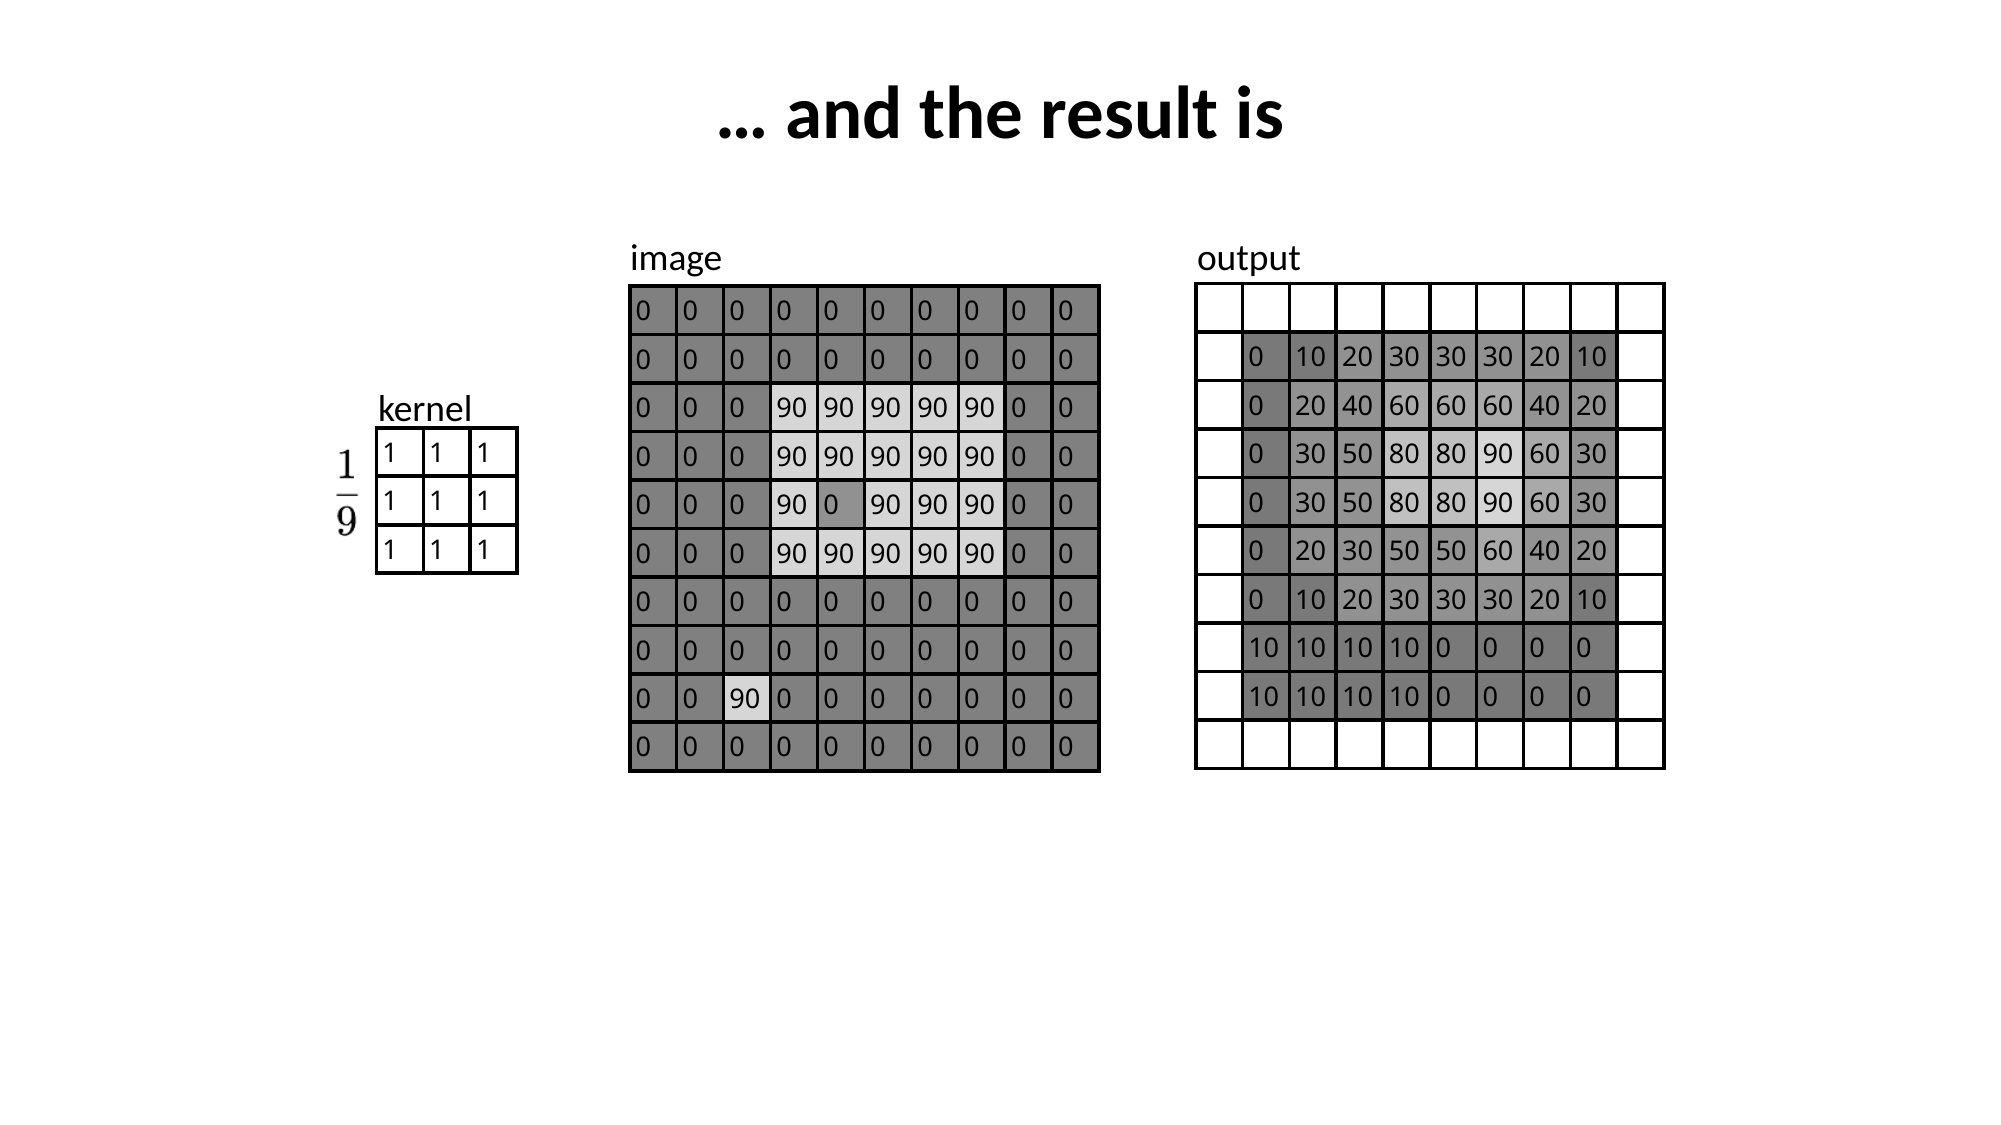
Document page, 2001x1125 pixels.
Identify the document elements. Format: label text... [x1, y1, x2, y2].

table_cell 0 [819, 724, 863, 769]
table_cell 0 [725, 724, 769, 769]
table_header [1525, 285, 1569, 330]
table_cell 0 [632, 579, 675, 624]
table_cell 90 [960, 433, 1003, 478]
table_cell [1619, 431, 1662, 476]
table_cell 0 [1007, 676, 1050, 720]
table_cell 60 [1478, 528, 1522, 573]
table_cell 0 [1525, 673, 1569, 718]
table_cell 30 [1432, 334, 1475, 379]
table_cell 0 [866, 336, 910, 381]
table_cell 1 [378, 478, 422, 523]
table_cell 80 [1385, 479, 1428, 524]
table_header 1 [425, 430, 468, 474]
table_cell 0 [1054, 724, 1097, 769]
table_cell 40 [1338, 382, 1381, 427]
table_cell 0 [1007, 724, 1050, 769]
table_cell 90 [725, 676, 769, 720]
table_cell 1 [472, 478, 515, 523]
table_cell 0 [866, 579, 910, 624]
table_cell 0 [1244, 382, 1288, 427]
table_cell 50 [1432, 528, 1475, 573]
table_cell [1619, 576, 1662, 621]
table_cell 0 [960, 579, 1003, 624]
table_cell 30 [1338, 528, 1381, 573]
table_header 0 [1007, 288, 1050, 333]
table_cell 30 [1572, 479, 1615, 524]
table_header [1198, 285, 1241, 330]
table_header 1 [472, 430, 515, 474]
table_cell 0 [678, 385, 722, 430]
table_cell 0 [678, 482, 722, 527]
table_cell 0 [1478, 673, 1522, 718]
table_cell 0 [1572, 625, 1615, 670]
table_cell 20 [1338, 576, 1381, 621]
table_cell 80 [1385, 431, 1428, 476]
table_cell 10 [1291, 673, 1334, 718]
table_header [1385, 285, 1428, 330]
table_cell 0 [819, 482, 863, 527]
table_cell [1478, 722, 1522, 767]
table_cell 1 [378, 527, 422, 571]
table_cell 90 [913, 385, 957, 430]
table_cell 0 [1054, 482, 1097, 527]
table_cell 0 [1054, 530, 1097, 575]
table_cell 50 [1338, 479, 1381, 524]
table_cell 0 [678, 724, 722, 769]
table_cell 0 [913, 336, 957, 381]
table_cell 90 [913, 530, 957, 575]
table_cell 0 [632, 385, 675, 430]
table_cell 20 [1525, 334, 1569, 379]
table_cell 0 [632, 676, 675, 720]
table_cell 80 [1432, 479, 1475, 524]
table_cell 80 [1432, 431, 1475, 476]
table_cell [1291, 722, 1334, 767]
table_cell 90 [913, 433, 957, 478]
table_header [1338, 285, 1381, 330]
table_cell 0 [1244, 576, 1288, 621]
table_header [1244, 285, 1288, 330]
table_cell 40 [1525, 528, 1569, 573]
table_cell [1244, 722, 1288, 767]
table_cell 0 [1054, 627, 1097, 672]
table_cell 0 [1432, 625, 1475, 670]
table_cell 0 [1007, 530, 1050, 575]
table_header [1478, 285, 1522, 330]
table_cell 10 [1244, 673, 1288, 718]
table_cell [1198, 625, 1241, 670]
table_cell 0 [1007, 627, 1050, 672]
table_cell 0 [632, 482, 675, 527]
table_cell 0 [772, 579, 816, 624]
table_cell 0 [772, 627, 816, 672]
table_cell 10 [1572, 334, 1615, 379]
table_cell 0 [1478, 625, 1522, 670]
table_cell 0 [725, 627, 769, 672]
table_cell 60 [1432, 382, 1475, 427]
table_header 0 [678, 288, 722, 333]
table_cell 20 [1338, 334, 1381, 379]
table_cell 90 [819, 530, 863, 575]
table_cell 90 [772, 482, 816, 527]
table_cell 0 [1007, 482, 1050, 527]
table_cell 0 [913, 676, 957, 720]
table_cell [1525, 722, 1569, 767]
table_cell 1 [425, 478, 468, 523]
table_cell 0 [1525, 625, 1569, 670]
table_cell [1385, 722, 1428, 767]
table_header 0 [819, 288, 863, 333]
table_header [1432, 285, 1475, 330]
table_cell 30 [1291, 479, 1334, 524]
table_cell 0 [772, 724, 816, 769]
table_cell 90 [1478, 479, 1522, 524]
table_cell 0 [678, 579, 722, 624]
table_cell 20 [1572, 382, 1615, 427]
table_cell 0 [725, 433, 769, 478]
table_cell 90 [819, 433, 863, 478]
table_cell 60 [1385, 382, 1428, 427]
table_header 0 [960, 288, 1003, 333]
table_cell 10 [1244, 625, 1288, 670]
table_cell [1619, 673, 1662, 718]
table_cell 30 [1385, 576, 1428, 621]
table_cell 60 [1478, 382, 1522, 427]
table_cell 90 [866, 385, 910, 430]
table_cell [1198, 479, 1241, 524]
table_cell 0 [725, 579, 769, 624]
table_cell 1 [425, 527, 468, 571]
table_cell [1619, 382, 1662, 427]
table_cell 10 [1385, 625, 1428, 670]
table_cell [1198, 431, 1241, 476]
table_cell 0 [866, 724, 910, 769]
table_cell 40 [1525, 382, 1569, 427]
table_cell 0 [632, 724, 675, 769]
table_cell 0 [960, 676, 1003, 720]
table_cell 90 [913, 482, 957, 527]
table_cell 20 [1291, 382, 1334, 427]
table_cell 0 [960, 627, 1003, 672]
table_header 0 [866, 288, 910, 333]
table_cell 0 [725, 482, 769, 527]
table_cell [1619, 625, 1662, 670]
table_cell 0 [1244, 431, 1288, 476]
table_cell 0 [1007, 336, 1050, 381]
table_cell 90 [1478, 431, 1522, 476]
table_cell [1198, 528, 1241, 573]
table_cell [1432, 722, 1475, 767]
table_cell 50 [1338, 431, 1381, 476]
table_cell 0 [1244, 334, 1288, 379]
table_cell 0 [1244, 528, 1288, 573]
table_cell [1338, 722, 1381, 767]
table_cell 90 [960, 482, 1003, 527]
table_cell 0 [866, 627, 910, 672]
table_cell 10 [1291, 576, 1334, 621]
table_cell 0 [772, 336, 816, 381]
table_cell [1198, 722, 1241, 767]
table_cell [1198, 334, 1241, 379]
table_cell 20 [1291, 528, 1334, 573]
table_cell 0 [632, 627, 675, 672]
table_cell 0 [678, 676, 722, 720]
table_cell 0 [866, 676, 910, 720]
table_cell [1198, 673, 1241, 718]
table_cell 0 [725, 336, 769, 381]
table_header 0 [632, 288, 675, 333]
table_cell 0 [1432, 673, 1475, 718]
table_cell 30 [1291, 431, 1334, 476]
table_cell [1619, 528, 1662, 573]
text_box output [1196, 232, 1302, 278]
table_cell 0 [1054, 676, 1097, 720]
table_cell [1619, 334, 1662, 379]
table_cell 10 [1338, 673, 1381, 718]
table_cell 60 [1525, 431, 1569, 476]
text_box image [629, 232, 723, 278]
table_cell 20 [1572, 528, 1615, 573]
table_cell 10 [1385, 673, 1428, 718]
table_cell 0 [678, 336, 722, 381]
table_cell 10 [1338, 625, 1381, 670]
table_header 1 [378, 430, 422, 474]
table_cell 1 [472, 527, 515, 571]
table_cell 0 [819, 676, 863, 720]
table_header 0 [725, 288, 769, 333]
table_cell 0 [632, 530, 675, 575]
table_cell 0 [913, 627, 957, 672]
table_cell 0 [772, 676, 816, 720]
table_cell 0 [678, 433, 722, 478]
table_cell 0 [1054, 336, 1097, 381]
table_header [1572, 285, 1615, 330]
table_cell 30 [1478, 576, 1522, 621]
table_cell 90 [772, 433, 816, 478]
table_cell 60 [1525, 479, 1569, 524]
table_cell 90 [772, 530, 816, 575]
table_cell 0 [960, 336, 1003, 381]
table_cell 20 [1525, 576, 1569, 621]
table_cell 0 [819, 579, 863, 624]
text_box kernel [378, 383, 473, 429]
table_cell [1572, 722, 1615, 767]
table_cell 0 [1007, 385, 1050, 430]
table_cell 0 [819, 627, 863, 672]
table_cell 50 [1385, 528, 1428, 573]
table_cell [1198, 576, 1241, 621]
table_cell 0 [913, 724, 957, 769]
table_cell 90 [866, 482, 910, 527]
table_cell 30 [1432, 576, 1475, 621]
table_cell 90 [819, 385, 863, 430]
table_cell 0 [632, 433, 675, 478]
table_header 0 [772, 288, 816, 333]
picture [314, 445, 361, 550]
table_cell 90 [960, 530, 1003, 575]
table_cell 90 [960, 385, 1003, 430]
table_cell [1619, 479, 1662, 524]
table_cell 0 [1244, 479, 1288, 524]
table_cell [1198, 382, 1241, 427]
table_cell [1619, 722, 1662, 767]
table_cell 0 [1054, 385, 1097, 430]
table_cell 0 [1054, 579, 1097, 624]
table_header 0 [1054, 288, 1097, 333]
table_cell 0 [1007, 433, 1050, 478]
table_cell 90 [866, 530, 910, 575]
table_cell 0 [913, 579, 957, 624]
table_cell 0 [1054, 433, 1097, 478]
table_cell 90 [772, 385, 816, 430]
table_cell 30 [1478, 334, 1522, 379]
table_cell 90 [866, 433, 910, 478]
table_cell 0 [678, 627, 722, 672]
table_header 0 [913, 288, 957, 333]
table_cell 30 [1385, 334, 1428, 379]
table_cell 0 [678, 530, 722, 575]
table_cell 10 [1291, 625, 1334, 670]
table_cell 0 [725, 385, 769, 430]
table_cell 30 [1572, 431, 1615, 476]
table_cell 0 [632, 336, 675, 381]
table_header [1291, 285, 1334, 330]
table_cell 0 [819, 336, 863, 381]
table_cell 0 [1007, 579, 1050, 624]
table_header [1619, 285, 1662, 330]
table_cell 0 [1572, 673, 1615, 718]
table_cell 10 [1291, 334, 1334, 379]
table_cell 10 [1572, 576, 1615, 621]
title … and the result is [0, 0, 2000, 218]
table_cell 0 [960, 724, 1003, 769]
table_cell 0 [725, 530, 769, 575]
